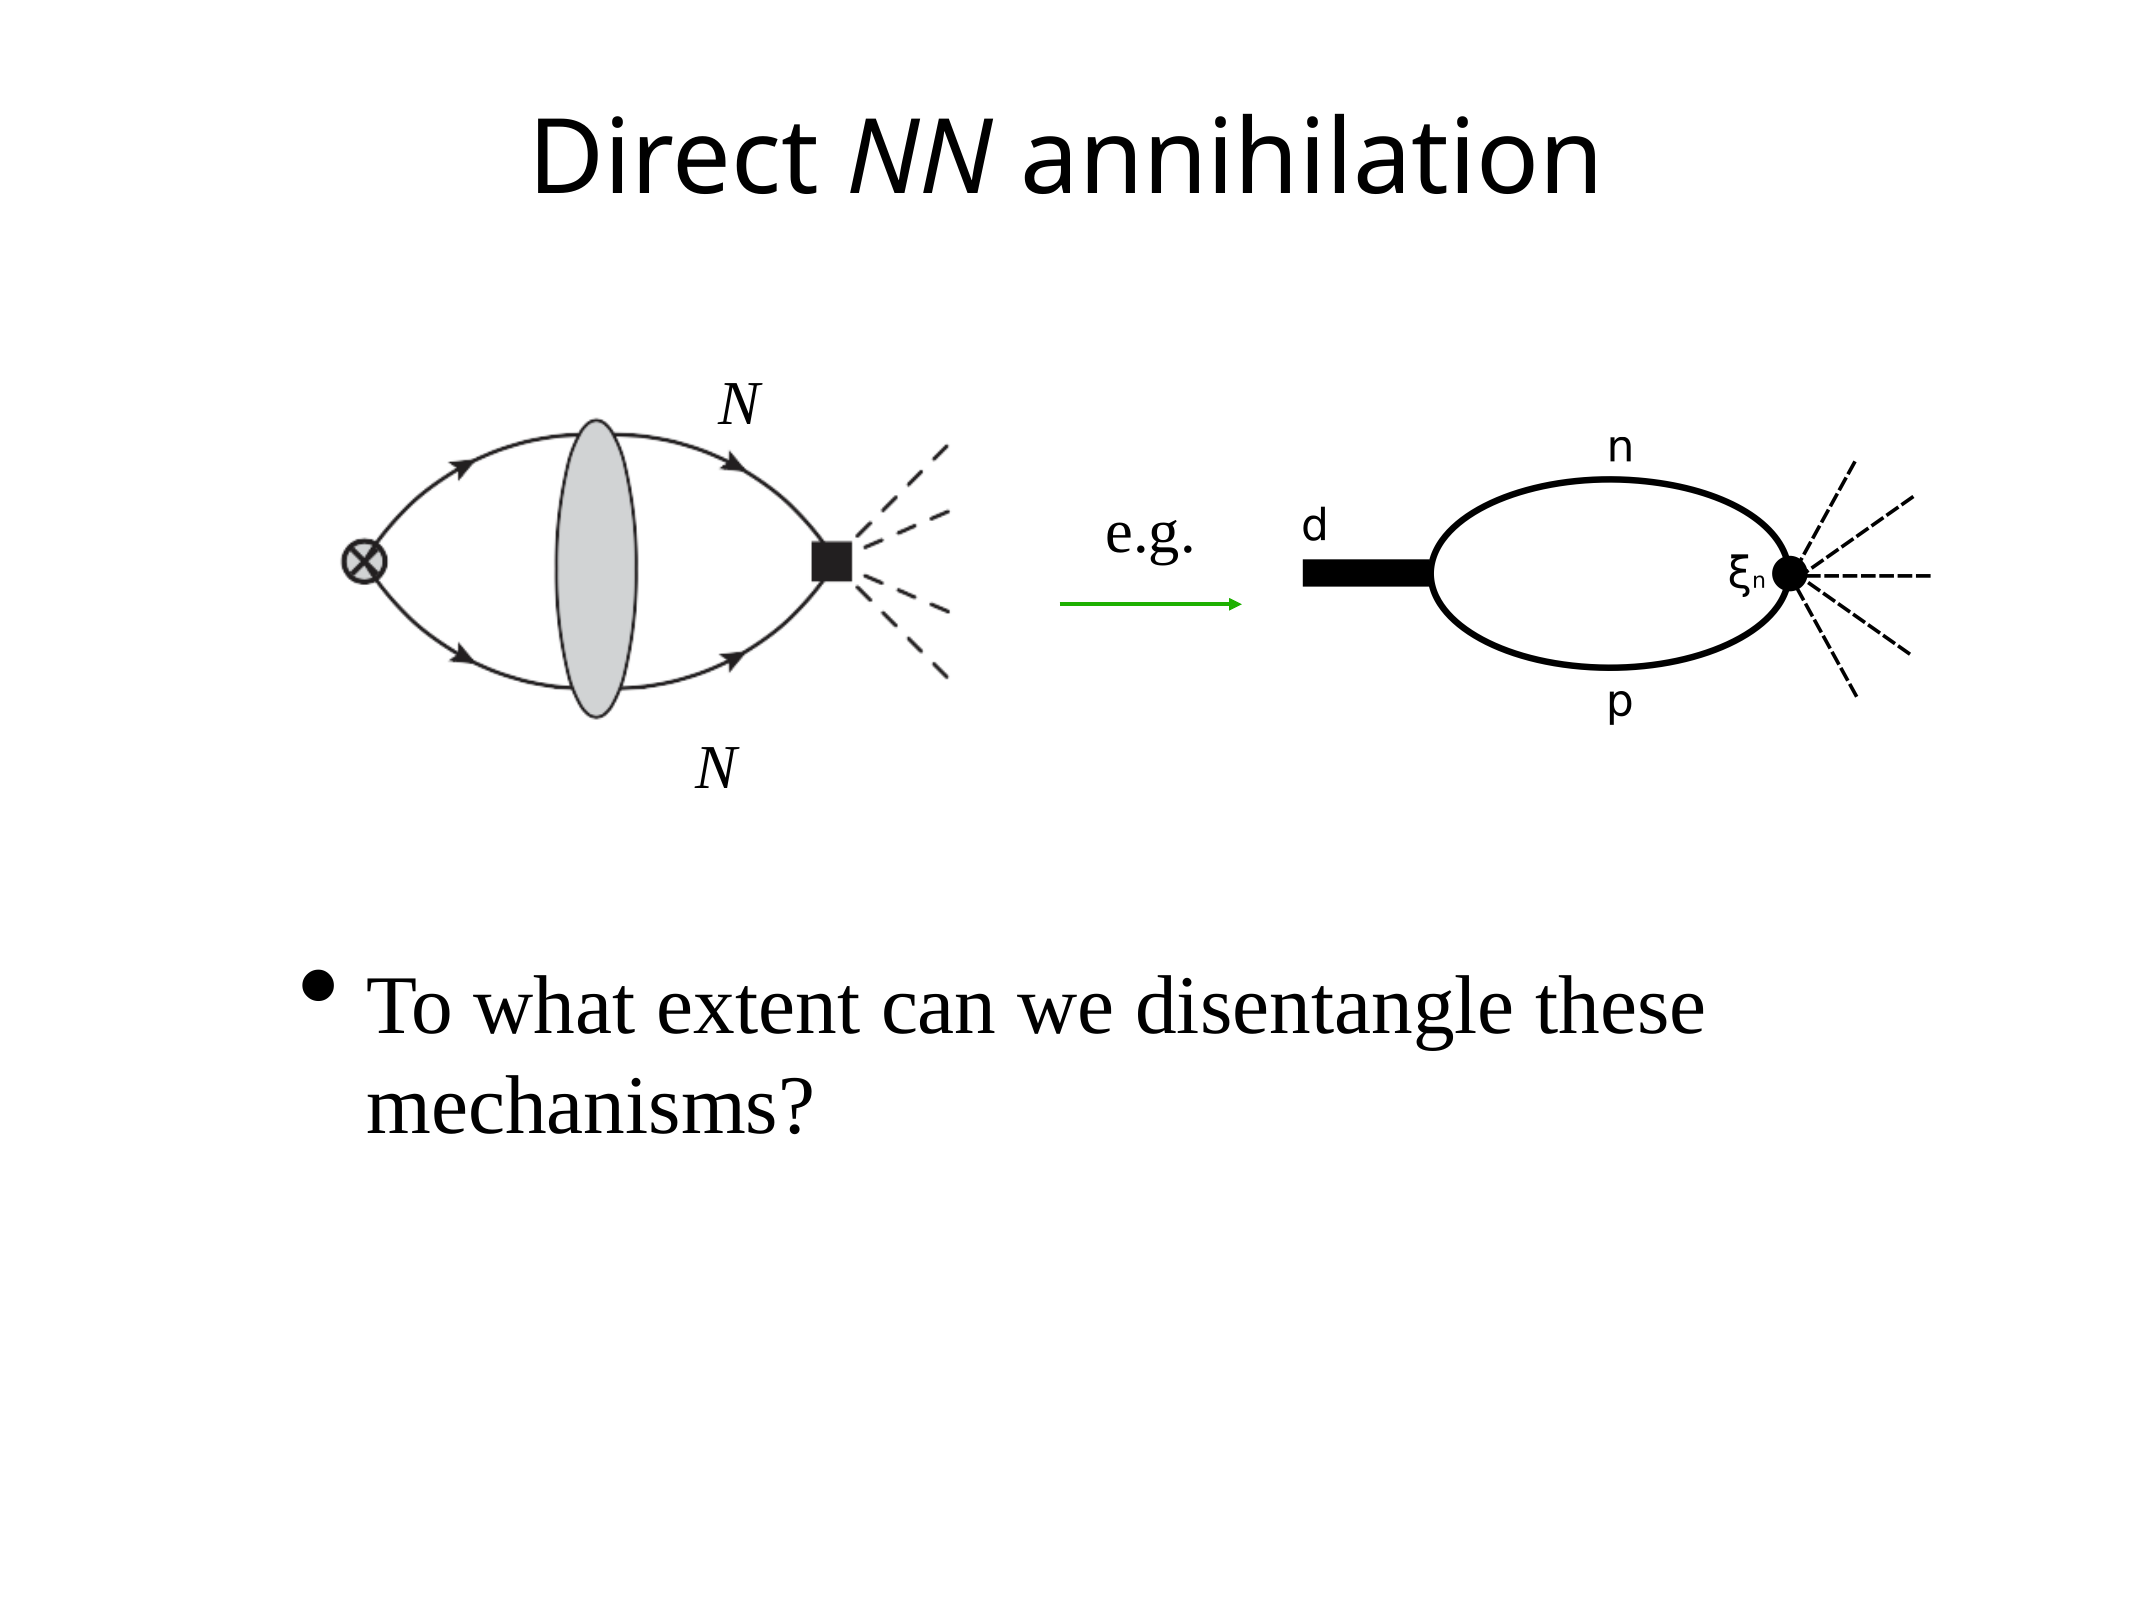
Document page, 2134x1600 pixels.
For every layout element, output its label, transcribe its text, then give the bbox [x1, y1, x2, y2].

title Direct NN annihilation [155, 62, 1978, 242]
text_box N [687, 778, 746, 809]
text_box To what extent can we disentangle these mechanisms? [290, 941, 2012, 1159]
text_box e.g. [1097, 481, 1205, 574]
text_box [1059, 598, 1242, 611]
picture [200, 393, 1014, 778]
text_box N [710, 353, 769, 393]
picture [1288, 428, 1933, 743]
